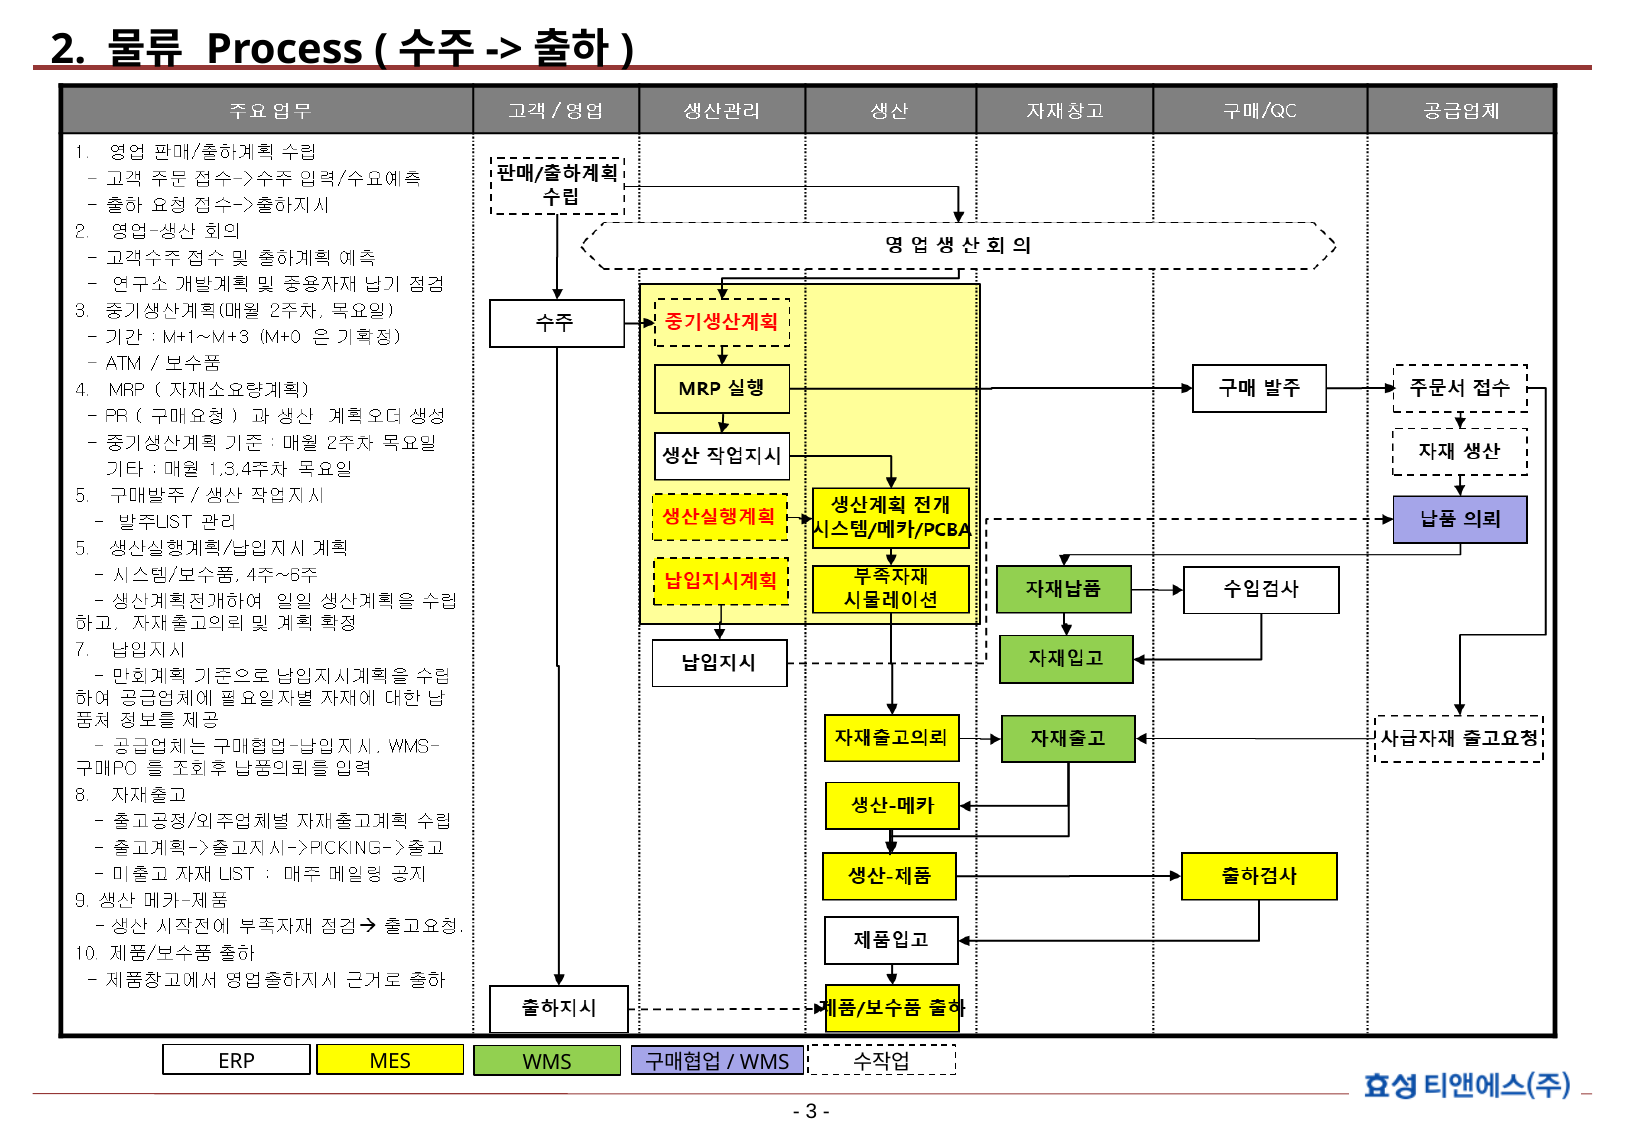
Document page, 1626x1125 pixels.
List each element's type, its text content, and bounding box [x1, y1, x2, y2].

text_box WMS [473, 1048, 621, 1075]
text_box 구매협업/ WMS [631, 1048, 804, 1075]
text_box ERP [163, 1048, 310, 1074]
text_box 수작업 [808, 1048, 956, 1075]
text_box MES [316, 1048, 464, 1074]
picture [1349, 1058, 1581, 1113]
title 2. 물류 Process (수주->출하) [35, 14, 1155, 81]
picture [57, 83, 1559, 1040]
